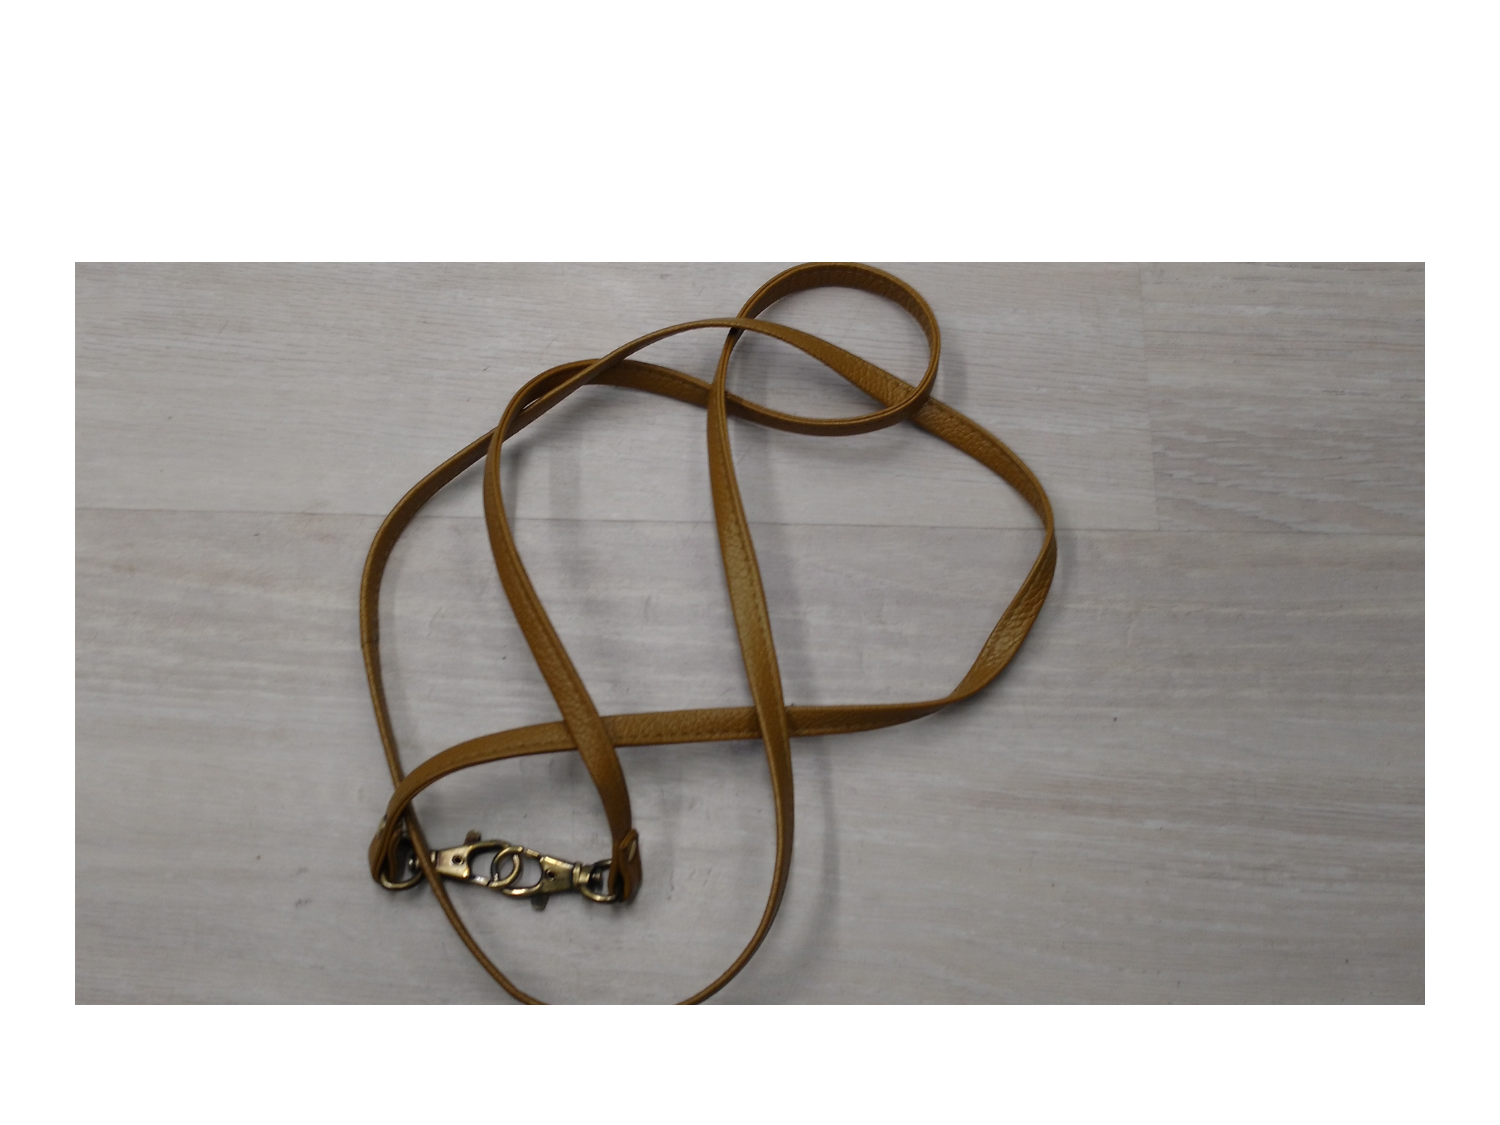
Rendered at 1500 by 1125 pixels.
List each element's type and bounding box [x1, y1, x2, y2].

list [74, 262, 1426, 1006]
